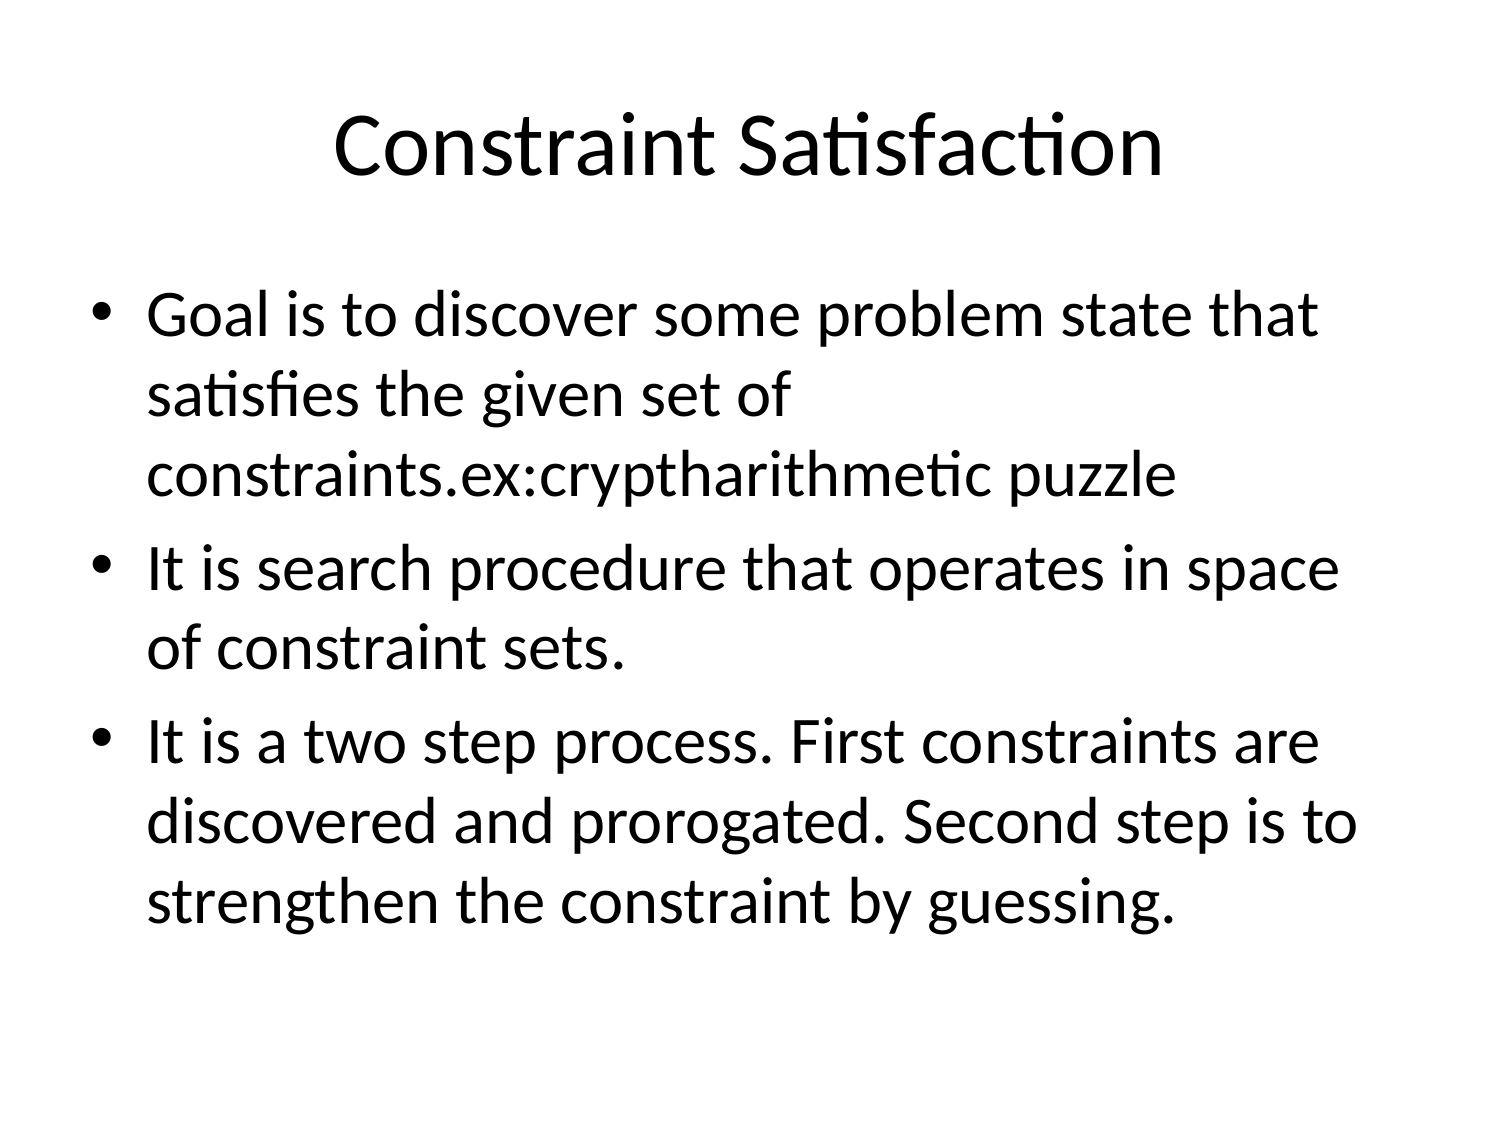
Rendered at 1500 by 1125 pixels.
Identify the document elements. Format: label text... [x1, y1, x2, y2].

title Constraint Satisfaction [75, 45, 1425, 233]
list Goal is to discover some problem state that satisfies the given set of constraints.ex:cryptharithmetic puzzle It is search procedure that operates in space of constraint sets. It is a two step process. First constraints are discovered and prorogated. Second step is to strengthen the constraint by guessing. [75, 262, 1425, 1005]
